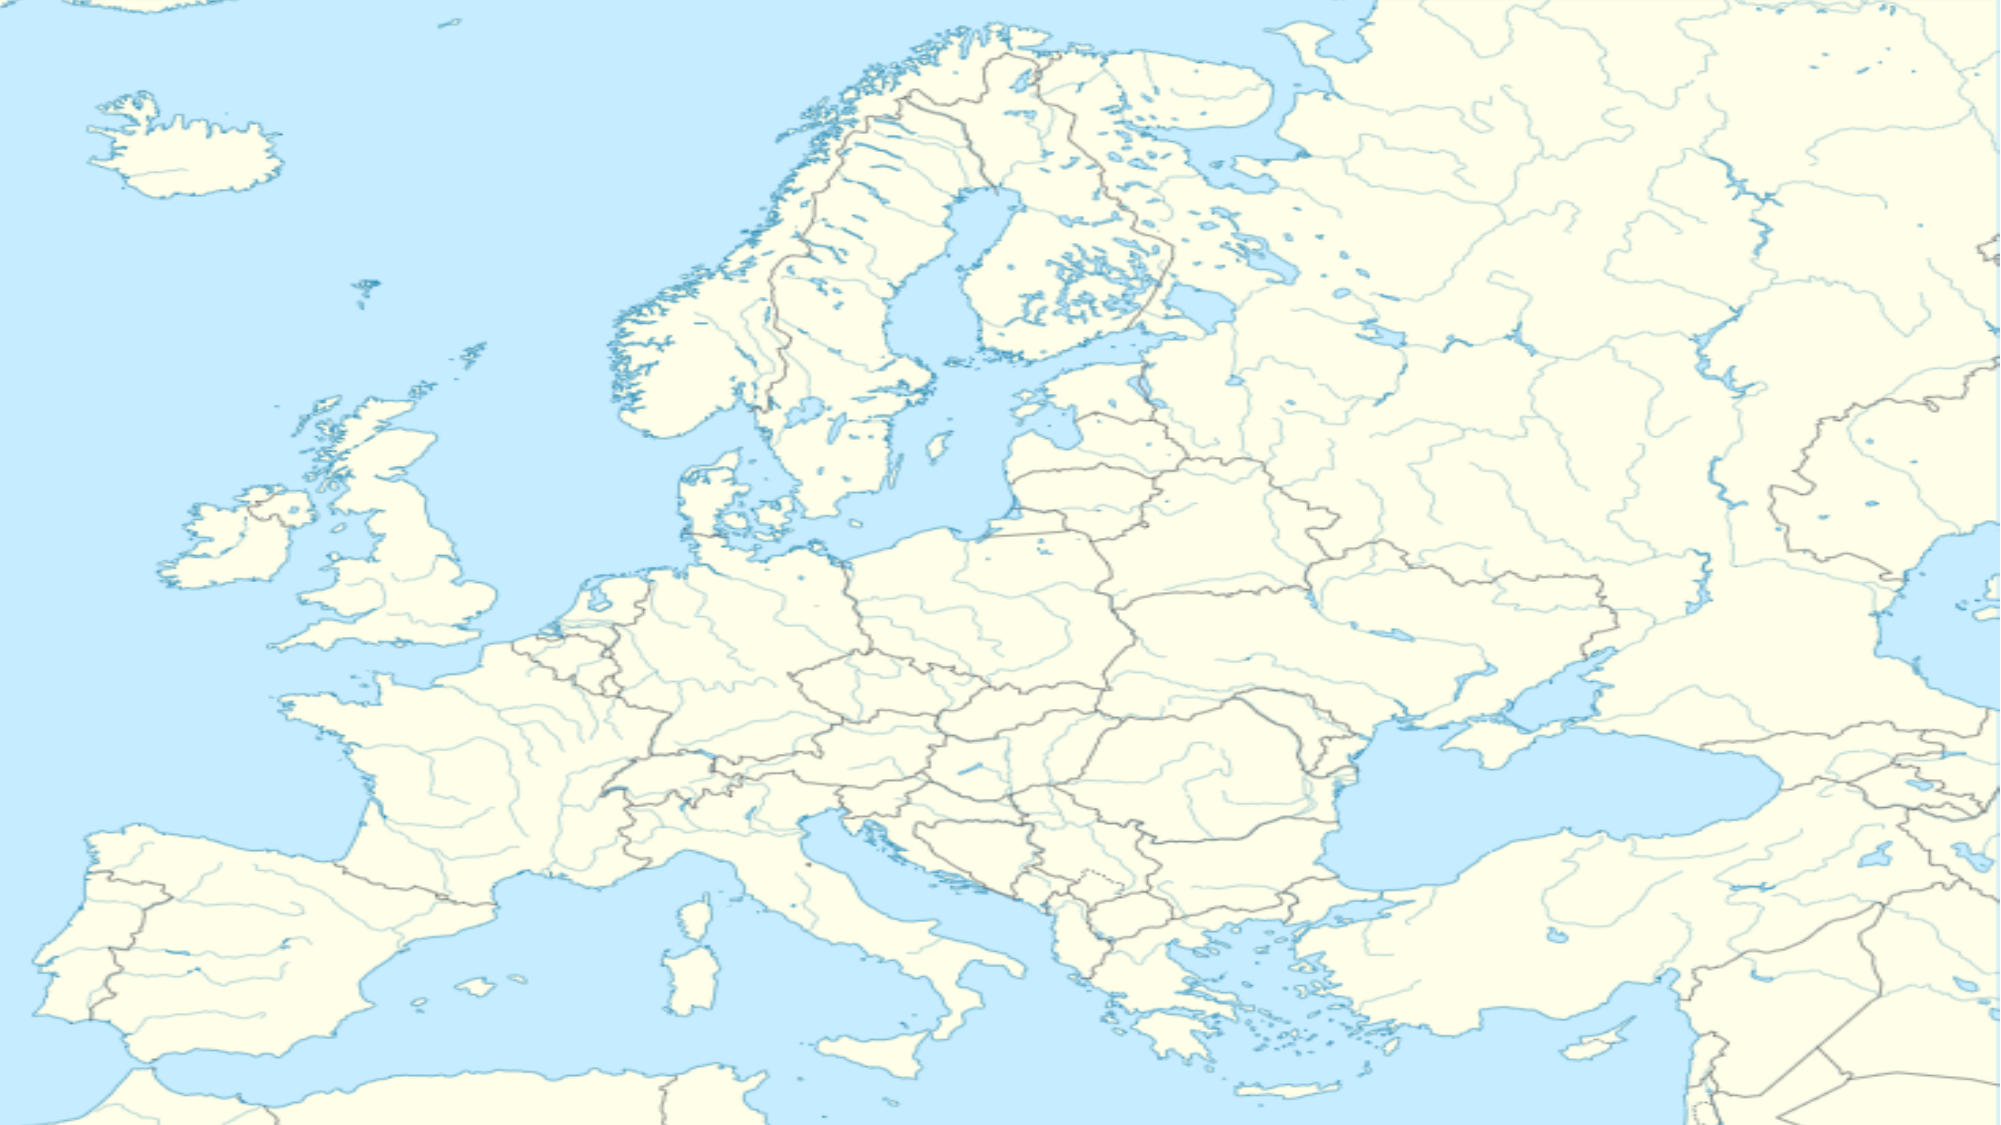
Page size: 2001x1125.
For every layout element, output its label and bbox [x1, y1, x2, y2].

list [0, 0, 2000, 1125]
